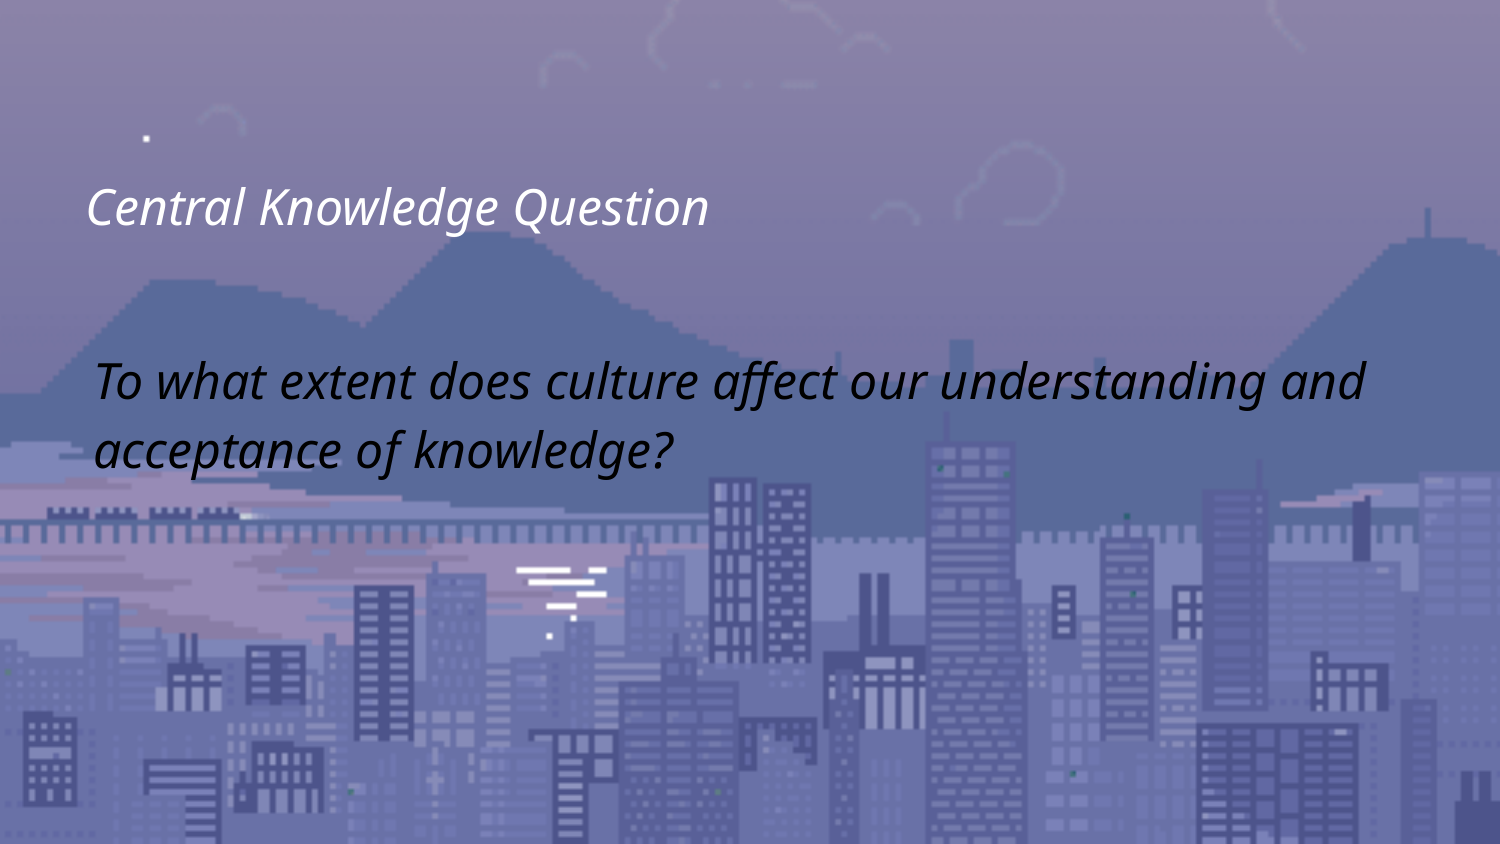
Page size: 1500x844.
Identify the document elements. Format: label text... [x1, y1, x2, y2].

list To what extent does culture affect our understanding and acceptance of knowledge? [78, 325, 1477, 599]
title Central Knowledge Question [70, 160, 1468, 255]
picture [0, 0, 1500, 844]
